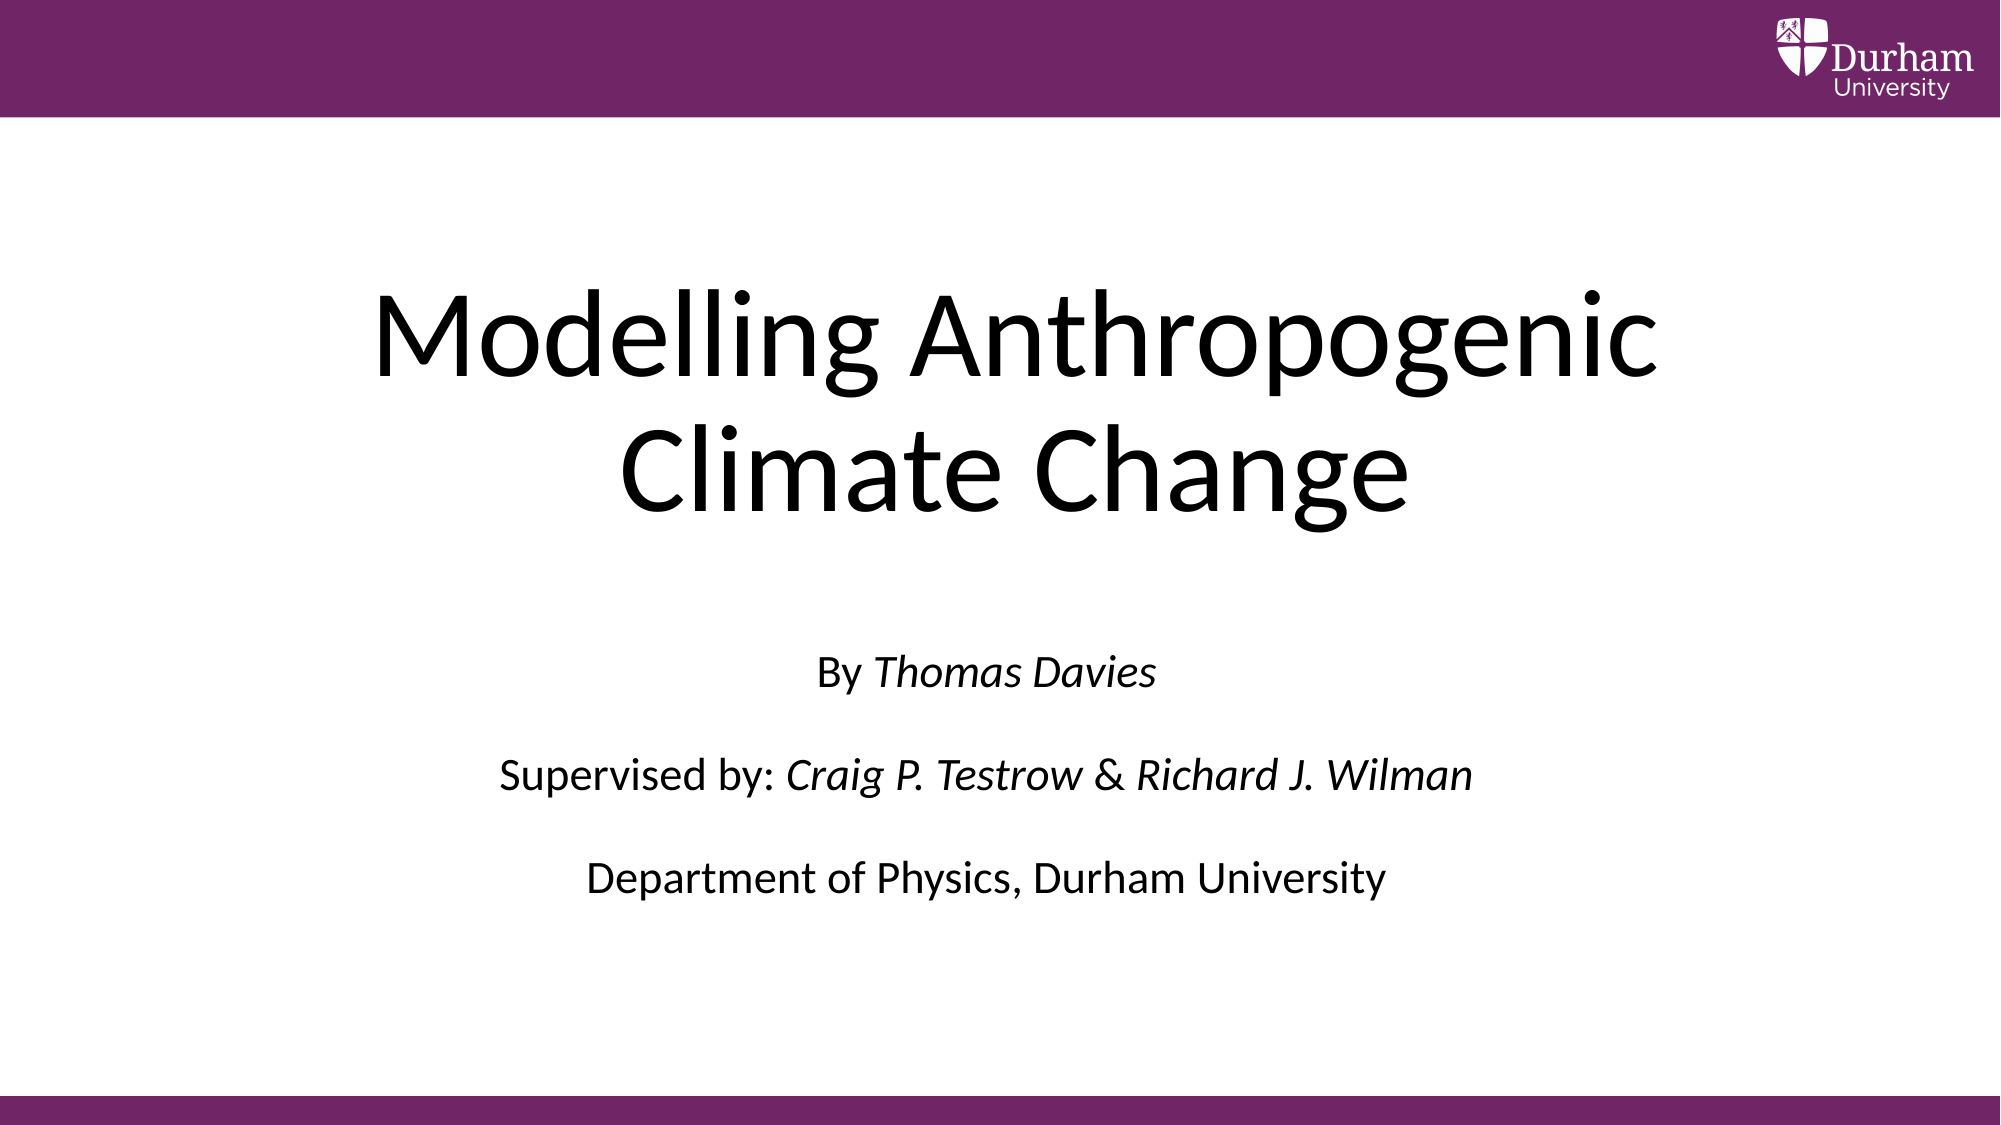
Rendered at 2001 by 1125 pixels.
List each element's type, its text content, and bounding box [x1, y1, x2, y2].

picture [1736, 0, 2000, 141]
text_box [0, 0, 1736, 118]
text_box [0, 1095, 2000, 1125]
subtitle By Thomas Davies Supervised by: Craig P. Testrow & Richard J. Wilman Department of Physics, Durham University [236, 639, 1737, 912]
title Modelling Anthropogenic Climate Change [265, 154, 1766, 546]
